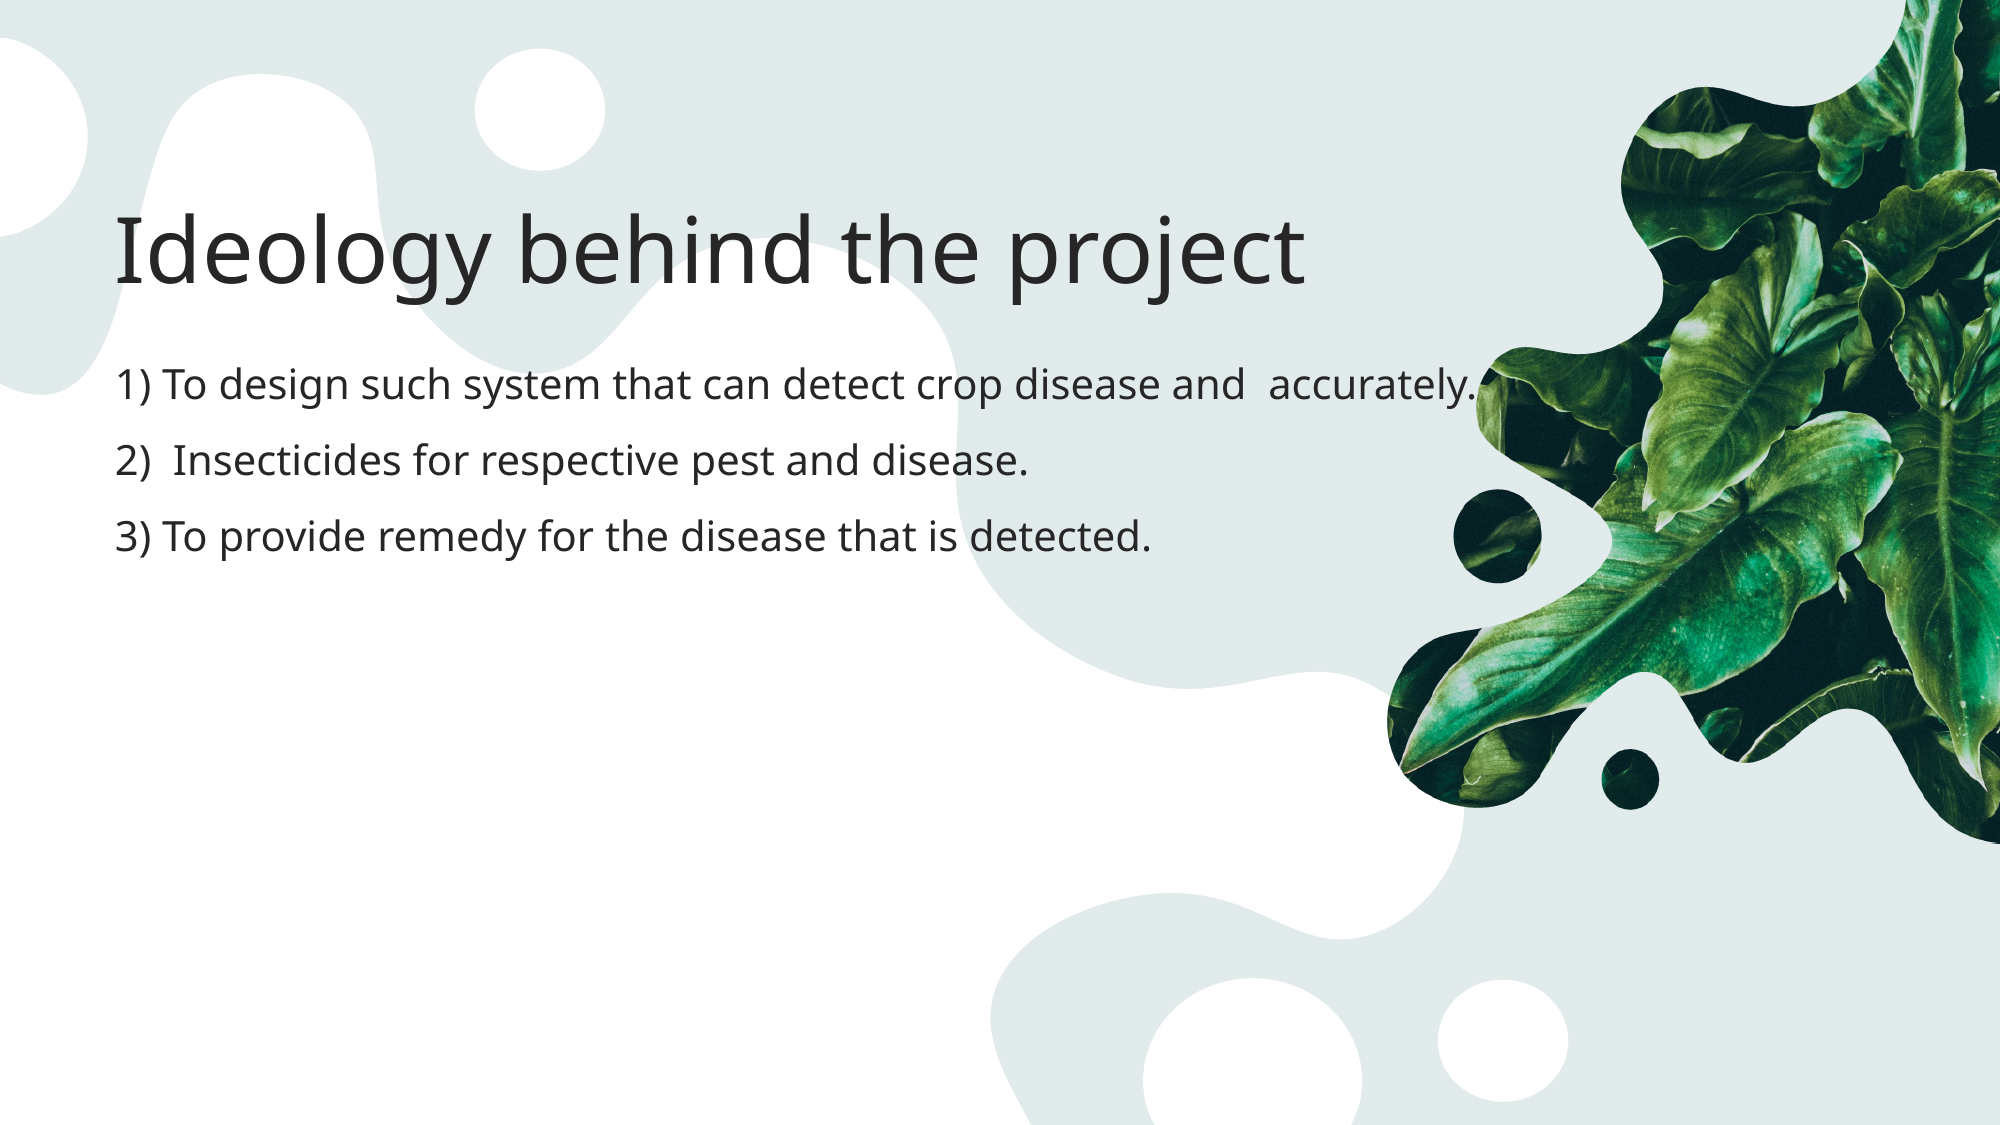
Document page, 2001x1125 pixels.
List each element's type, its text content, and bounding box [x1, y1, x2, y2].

title Ideology behind the project [99, 91, 1387, 309]
picture [1387, 0, 2000, 844]
list 1) To design such system that can detect crop disease and accurately. 2) Insecticides for respective pest and disease. 3) To provide remedy for the disease that is detected. [99, 345, 1900, 1008]
